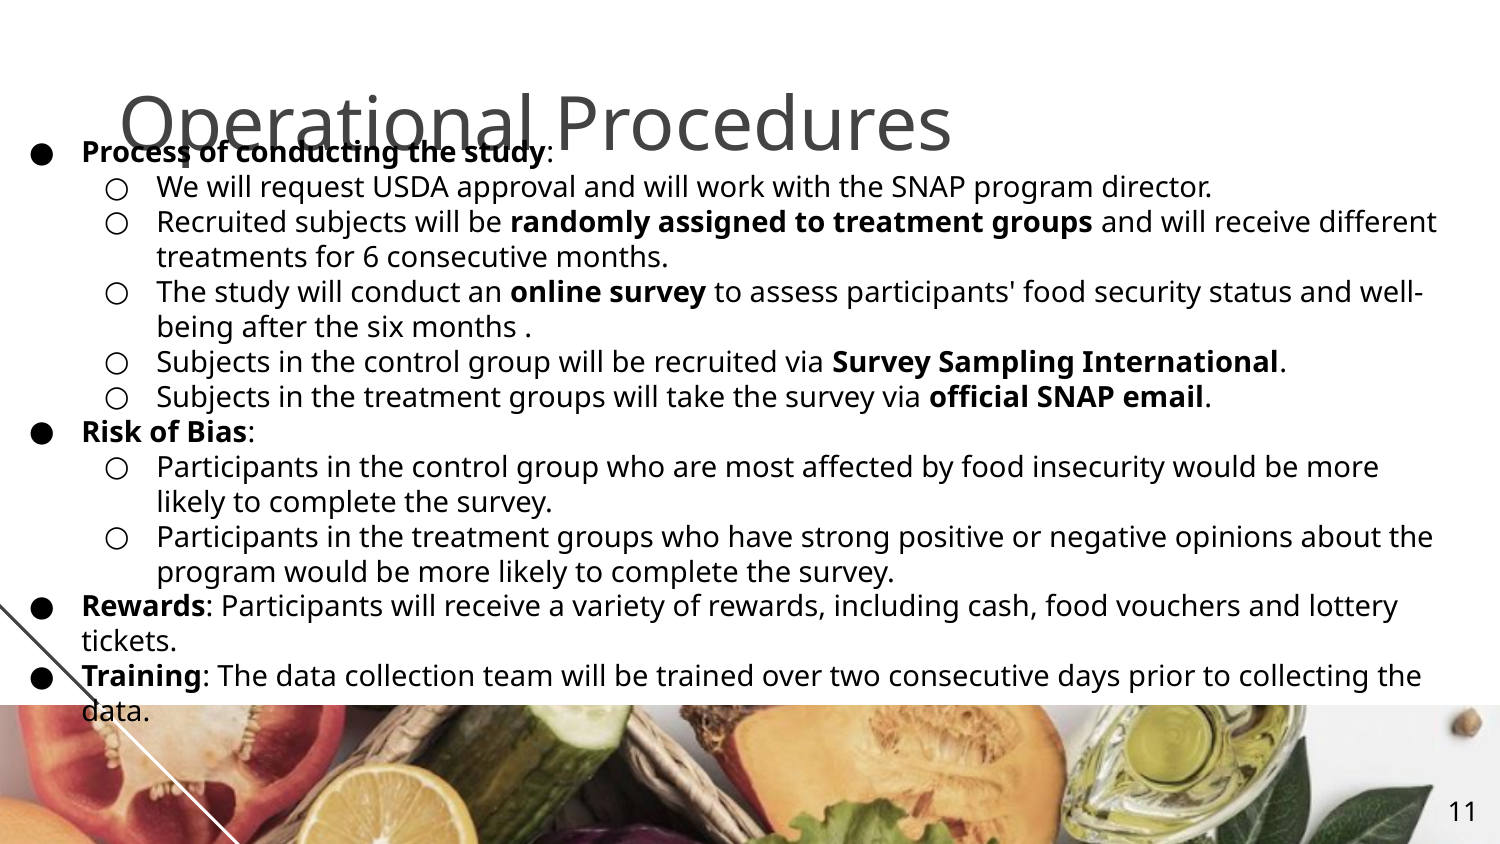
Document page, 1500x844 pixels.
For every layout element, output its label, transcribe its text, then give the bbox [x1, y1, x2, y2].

picture [273, 22, 1500, 844]
picture [0, 705, 98, 844]
title Operational Procedures [822, 72, 1382, 167]
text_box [98, 704, 273, 844]
text_box Process of conducting the study: We will request USDA approval and will work with the SNAP program director. Recruited subjects will be randomly assigned to treatment groups and will receive different treatments for 6 consecutive months. The study will conduct an online survey to assess participants' food security status and well-being after the six months . Subjects in the control group will be recruited via Survey Sampling International. Subjects in the treatment groups will take the survey via official SNAP email. Risk of Bias: Participants in the control group who are most affected by food insecurity would be more likely to complete the survey. Participants in the treatment groups who have strong positive or negative opinions about the program would be more likely to complete the survey. Rewards: Participants will receive a variety of rewards, including cash, food vouchers and lottery tickets. Training: The data collection team will be trained over two consecutive days prior to collecting the data. [6, 364, 674, 459]
slide_number 11 [1403, 779, 1494, 844]
text_box Process of conducting the study: We will request USDA approval and will work with the SNAP program director. Recruited subjects will be randomly assigned to treatment groups and will receive different treatments for 6 consecutive months. The study will conduct an online survey to assess participants' food security status and well-being after the six months . Subjects in the control group will be recruited via Survey Sampling International. Subjects in the treatment groups will take the survey via official SNAP email. Risk of Bias: Participants in the control group who are most affected by food insecurity would be more likely to complete the survey. Participants in the treatment groups who have strong positive or negative opinions about the program would be more likely to complete the survey. Rewards: Participants will receive a variety of rewards, including cash, food vouchers and lottery tickets. Training: The data collection team will be trained over two consecutive days prior to collecting the data. [822, 364, 1452, 459]
title Operational Procedures [118, 72, 674, 167]
